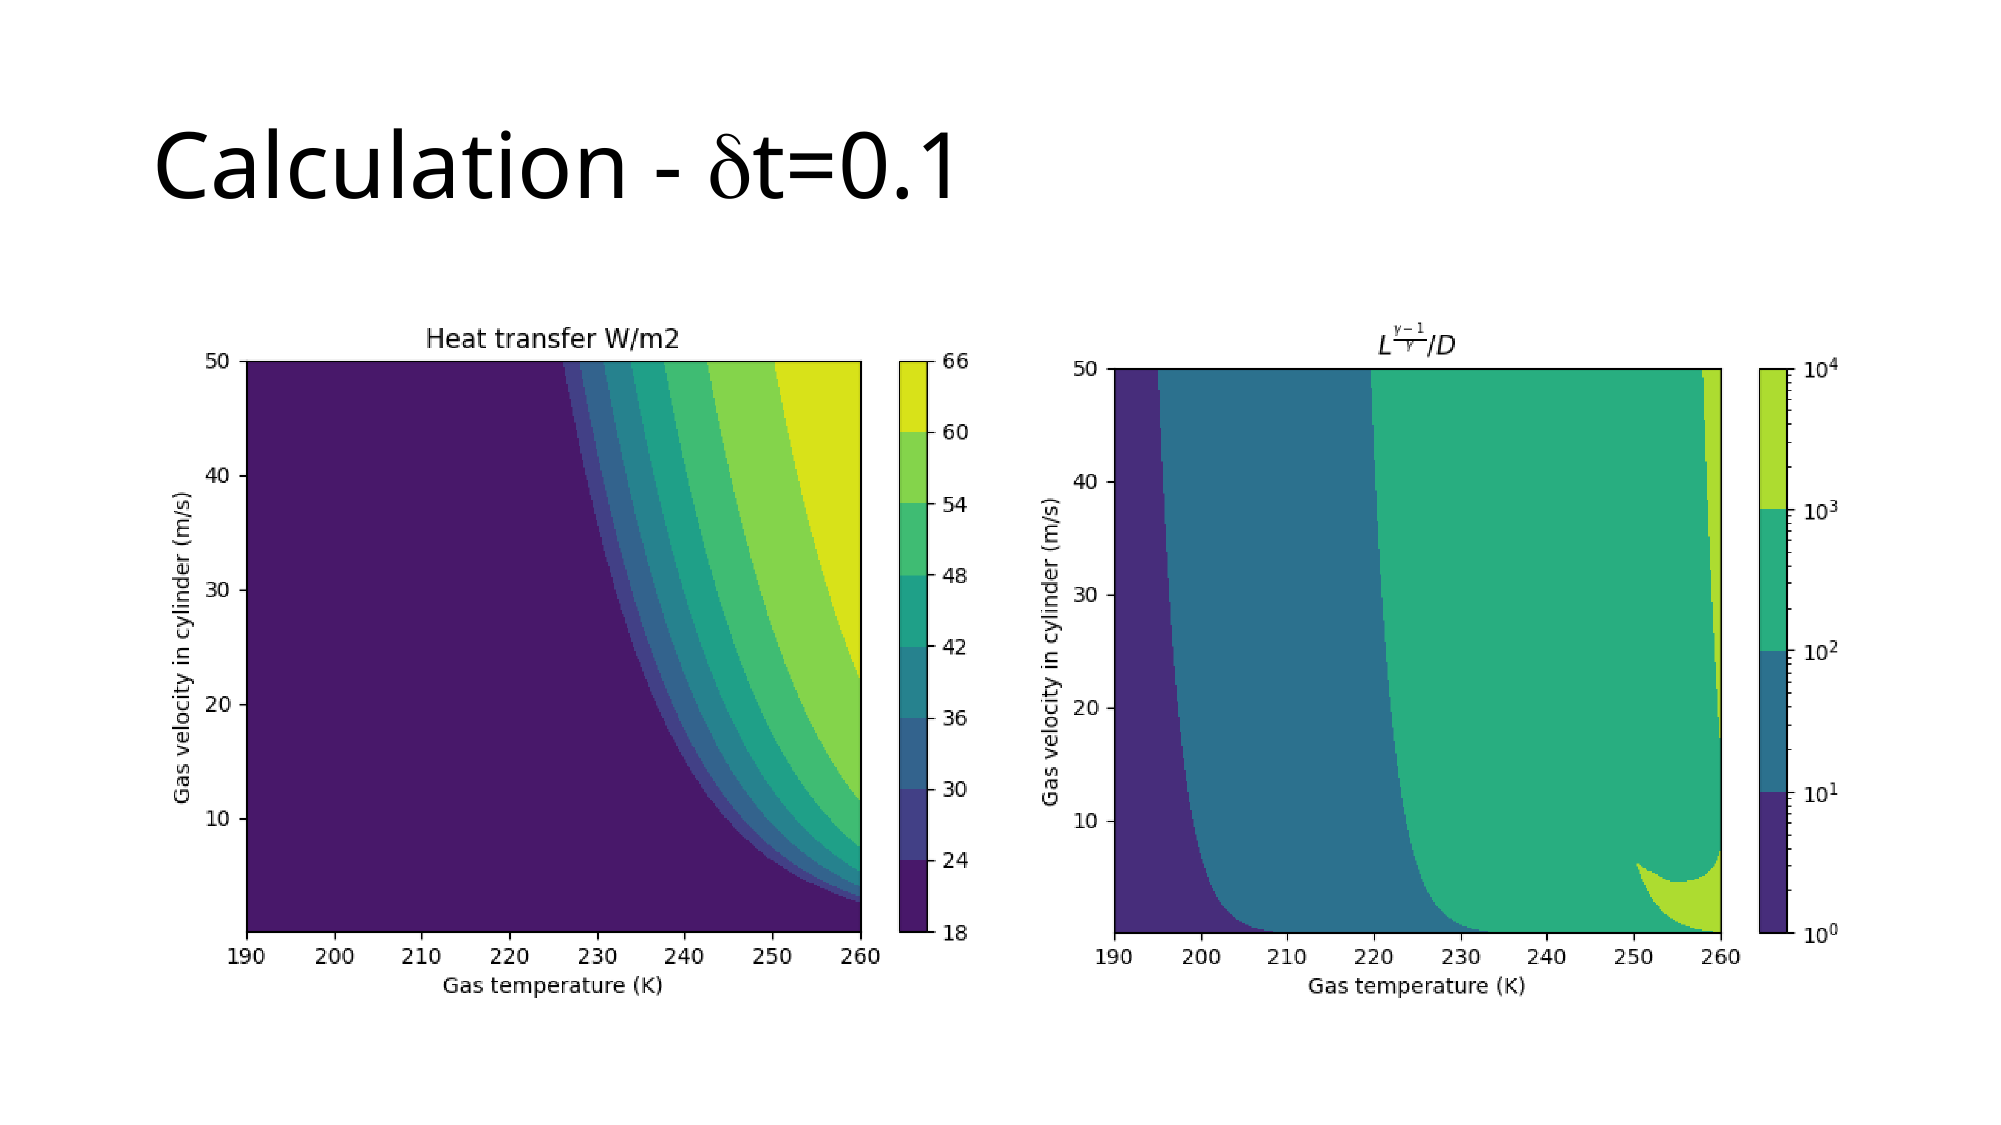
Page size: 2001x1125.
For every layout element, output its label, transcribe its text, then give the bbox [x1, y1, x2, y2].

title Calculation - t=0.1 [137, 59, 1863, 278]
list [137, 307, 988, 1005]
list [1012, 306, 1863, 1006]
